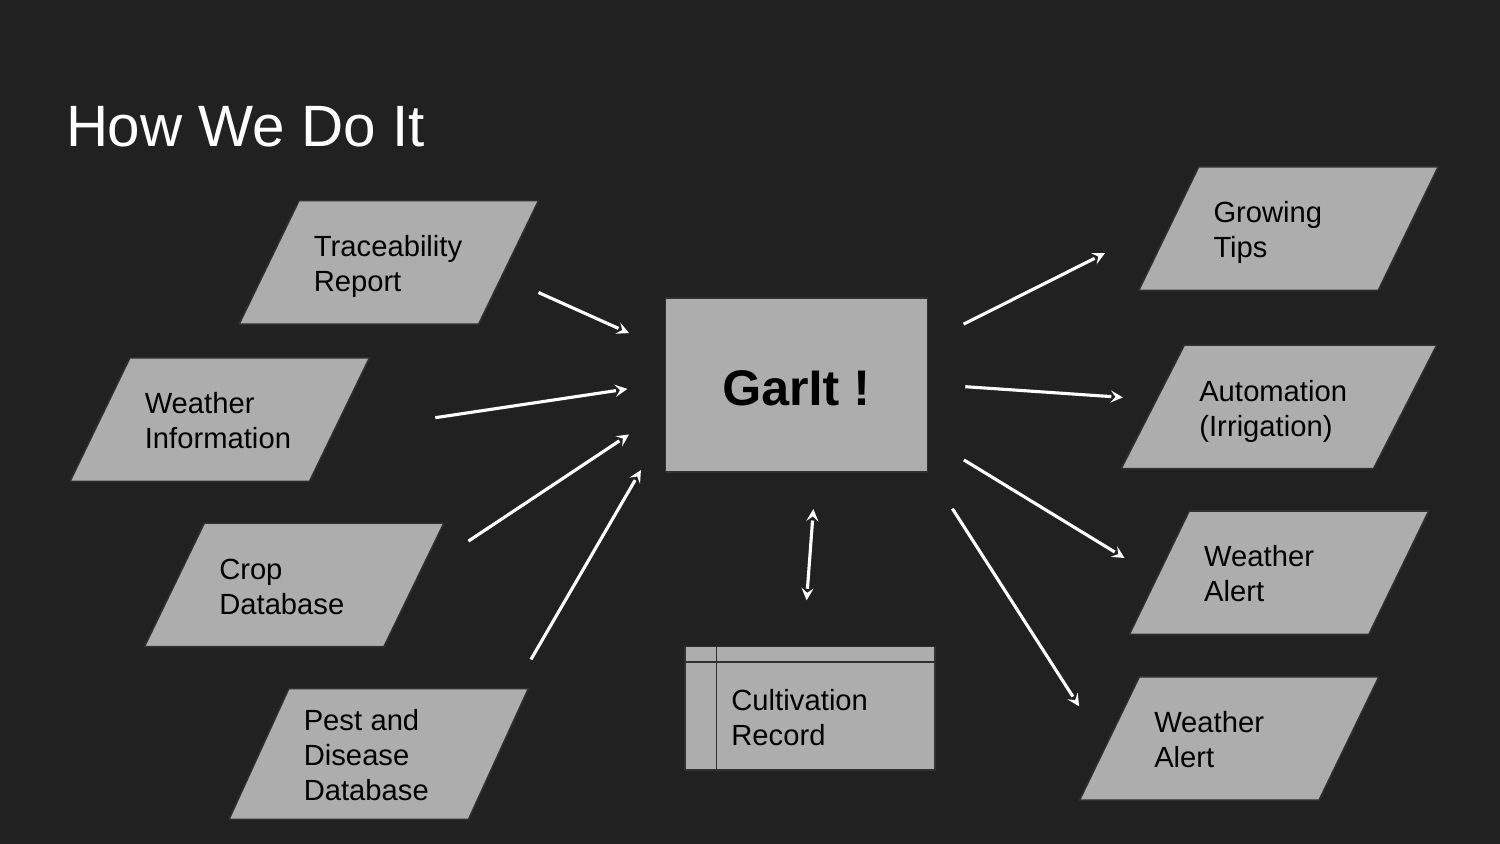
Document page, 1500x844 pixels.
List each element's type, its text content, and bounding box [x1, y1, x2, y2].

title How We Do It [51, 72, 1449, 167]
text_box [435, 388, 628, 418]
text_box Weather Information [70, 357, 370, 482]
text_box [530, 469, 642, 660]
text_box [963, 252, 1106, 325]
text_box Automation (Irrigation) [1125, 345, 1437, 469]
text_box Weather Alert [1079, 676, 1379, 801]
text_box Weather Alert [1129, 511, 1429, 635]
text_box Traceability Report [239, 200, 539, 325]
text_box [965, 386, 1124, 398]
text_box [468, 434, 630, 542]
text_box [963, 459, 1125, 559]
text_box Pest and Disease Database [229, 688, 529, 820]
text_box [538, 292, 630, 334]
text_box GarIt ! [665, 297, 928, 473]
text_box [952, 508, 1080, 707]
text_box Crop Database [144, 523, 444, 647]
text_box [806, 508, 814, 601]
text_box Cultivation Record [685, 646, 935, 771]
text_box Growing Tips [1138, 166, 1439, 291]
